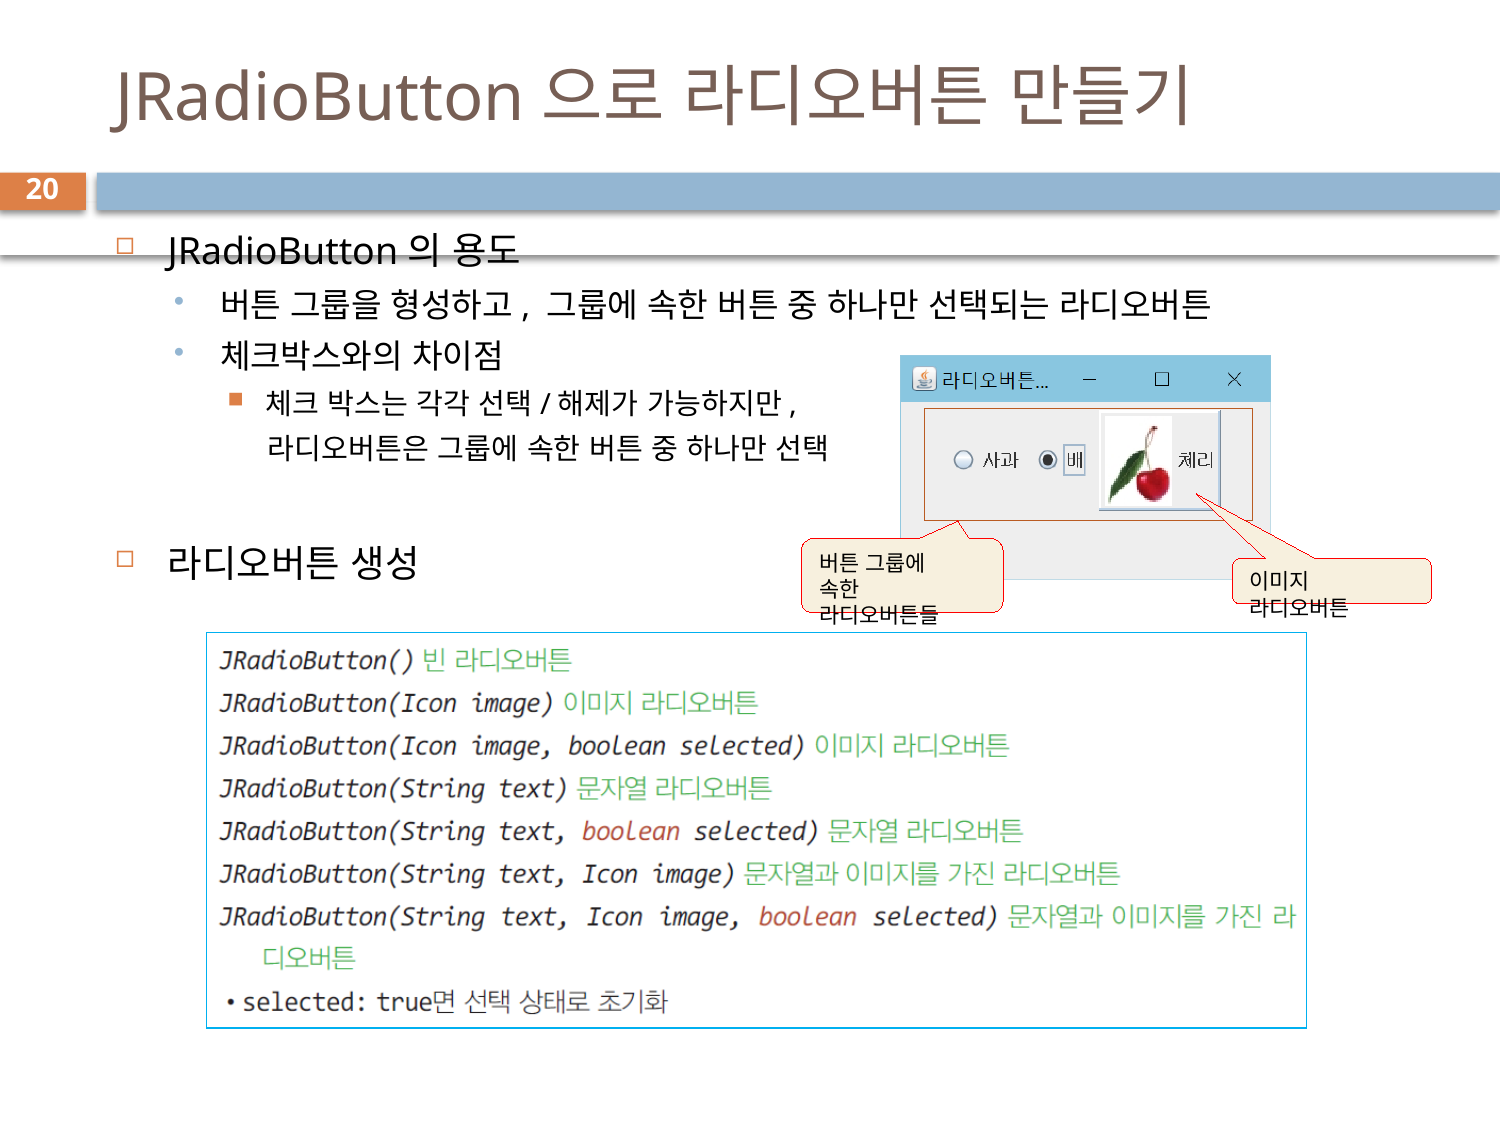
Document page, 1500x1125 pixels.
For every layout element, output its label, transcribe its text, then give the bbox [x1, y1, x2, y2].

picture [208, 634, 1305, 1026]
slide_number 20 [0, 170, 87, 211]
title JRadioButton으로 라디오버튼 만들기 [100, 37, 1438, 149]
text_box 버튼 그룹에 속한 라디오버튼들 [801, 538, 1004, 613]
picture [899, 355, 1272, 580]
text_box 이미지 라디오버튼 [1232, 537, 1432, 604]
list JRadioButton의 용도 버튼 그룹을 형성하고, 그룹에 속한 버튼 중 하나만 선택되는 라디오버튼 체크박스와의 차이점 체크 박스는 각각 선택/해제가 가능하지만, 라디오버튼은 그룹에 속한 버튼 중 하나만 선택 라디오버튼 생성 [100, 219, 1438, 1047]
